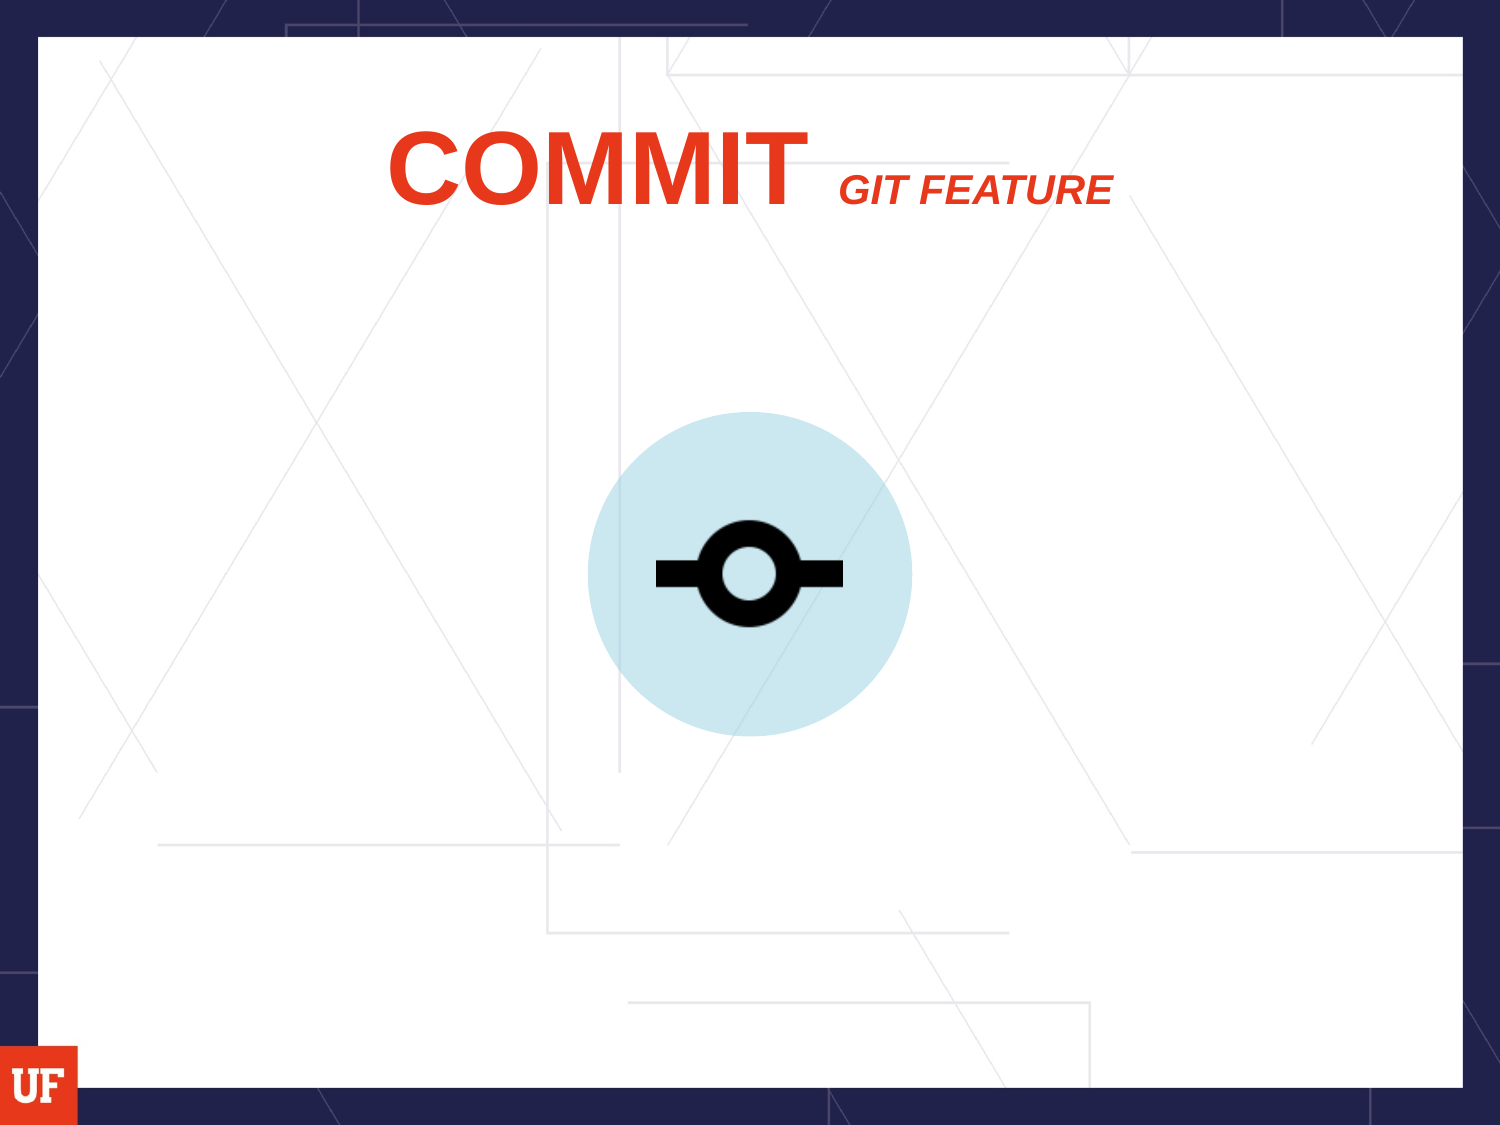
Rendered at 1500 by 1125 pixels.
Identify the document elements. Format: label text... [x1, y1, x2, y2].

text_box [587, 411, 913, 737]
title COMMIT GIT FEATURE [62, 62, 1438, 263]
picture [0, 0, 1500, 1125]
